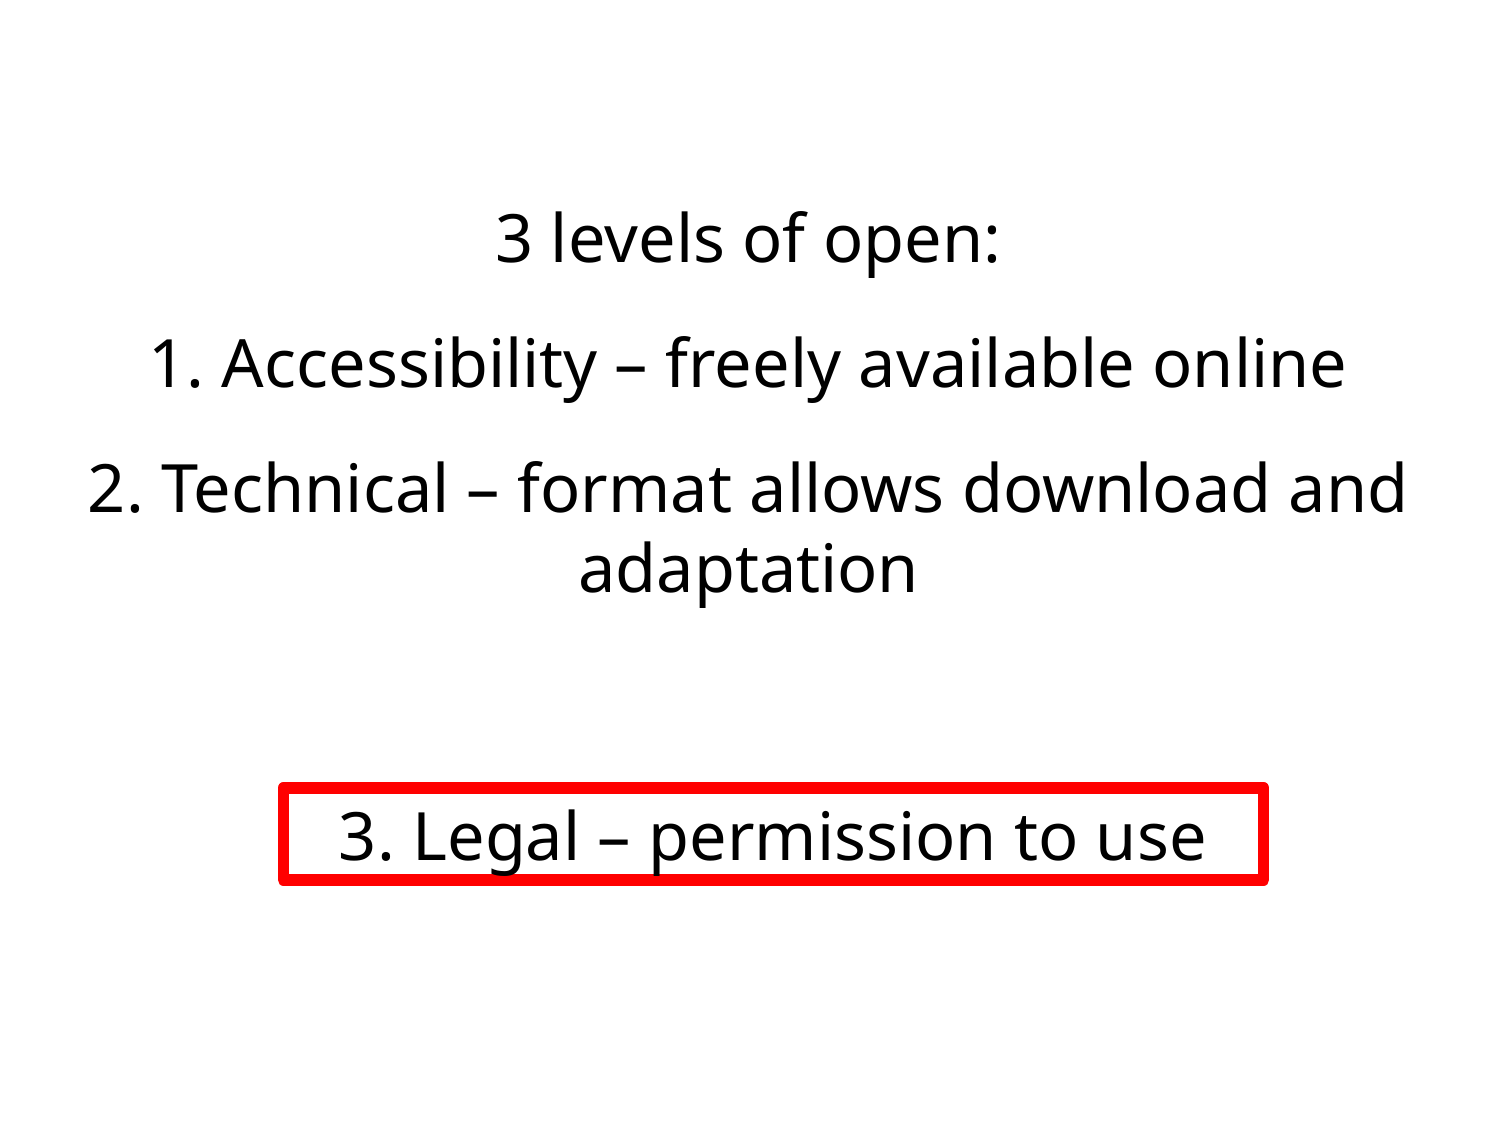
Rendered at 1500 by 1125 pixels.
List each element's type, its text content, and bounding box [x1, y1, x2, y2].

text_box 3. Legal – permission to use [283, 787, 1264, 880]
text_box 3 levels of open: 1. Accessibility – freely available online 2. Technical – format allows download and adaptation [74, 45, 1423, 756]
